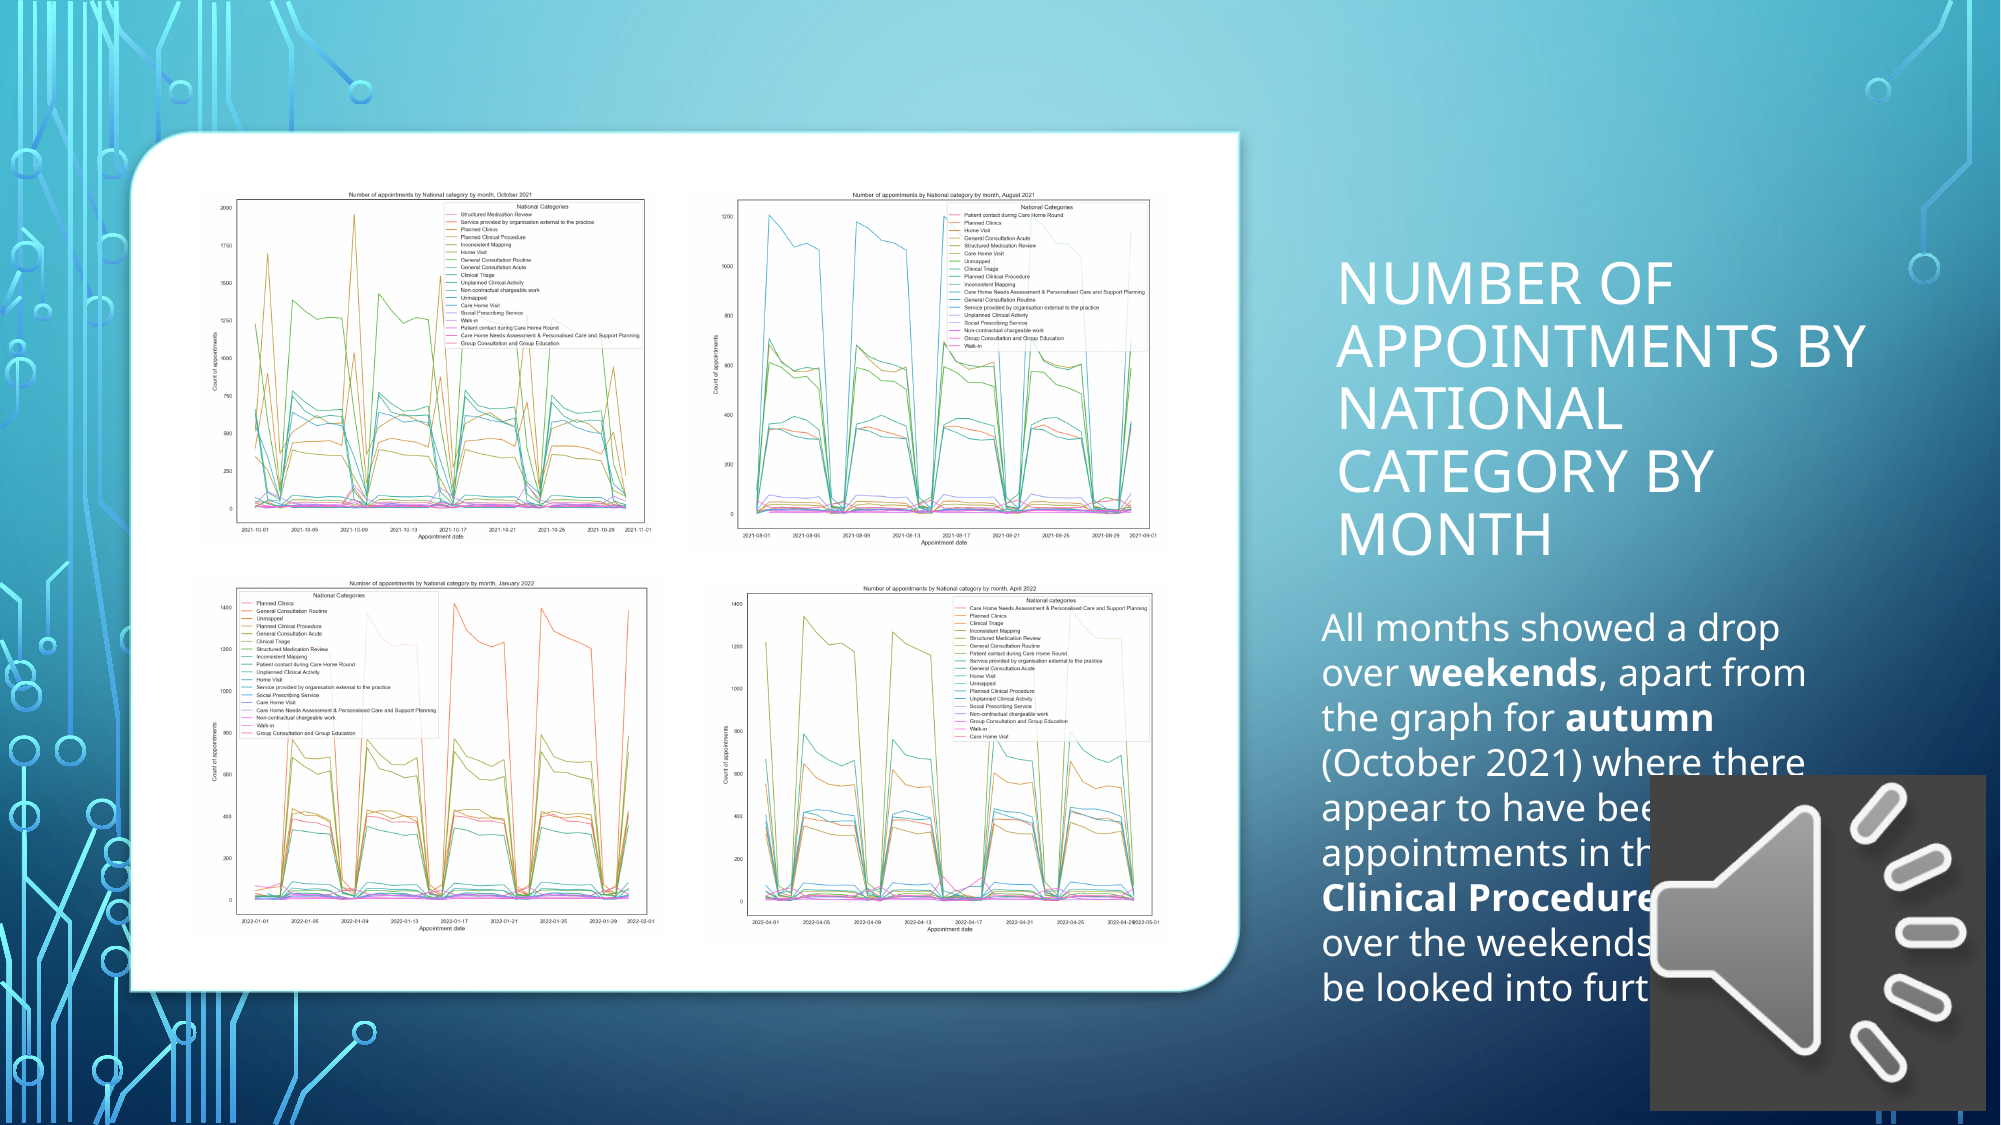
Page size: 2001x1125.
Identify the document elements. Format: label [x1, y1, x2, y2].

picture [189, 0, 2000, 1125]
text_box [0, 0, 379, 1125]
